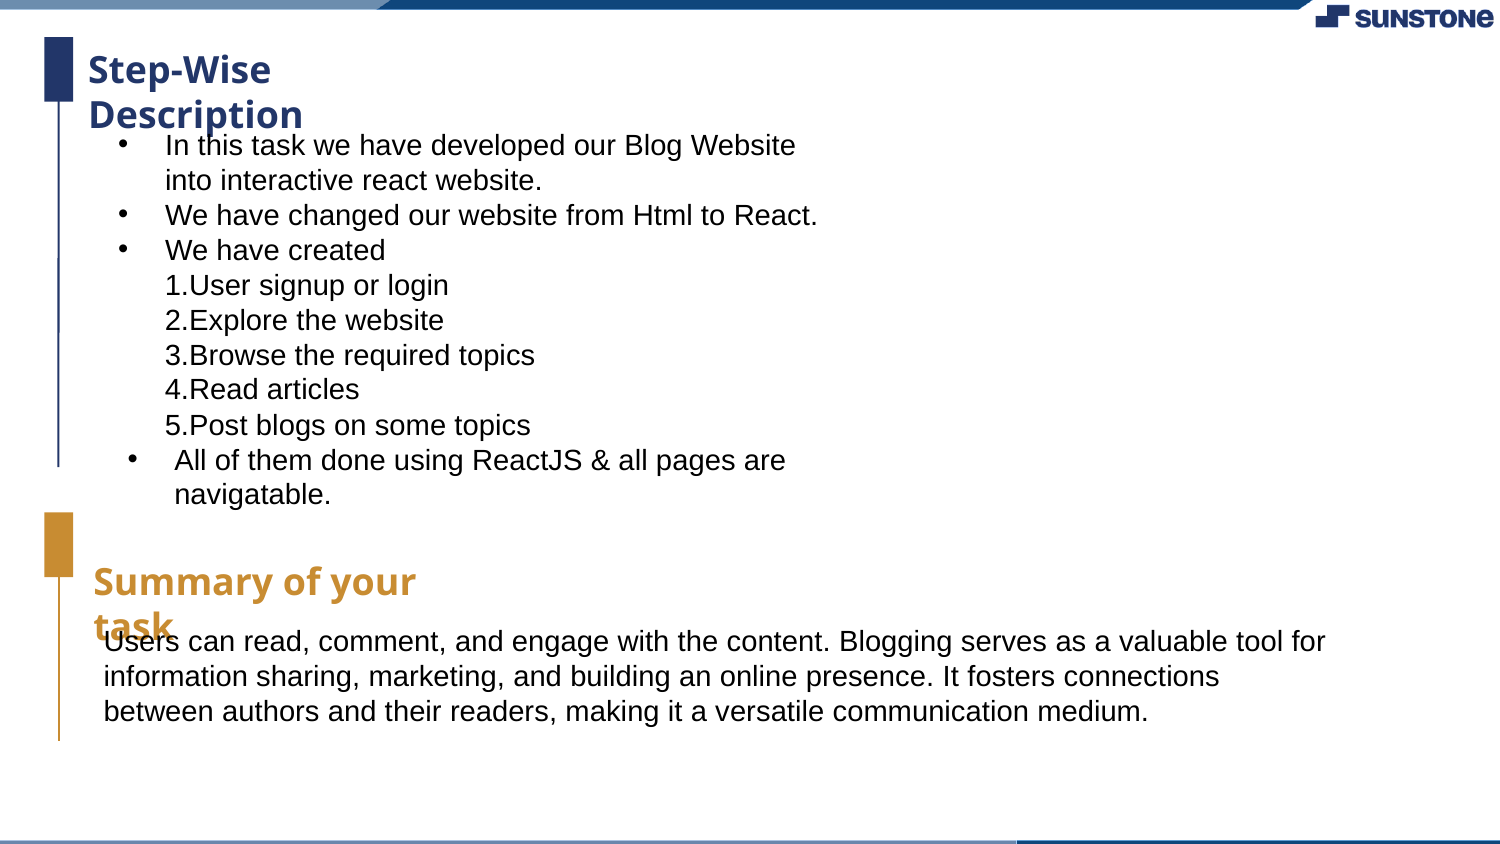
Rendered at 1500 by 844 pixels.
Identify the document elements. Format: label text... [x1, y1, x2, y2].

text_box Summary of your task [78, 550, 510, 603]
text_box Step-Wise Description [73, 38, 505, 92]
picture [0, 0, 1500, 844]
text_box In this task we have developed our Blog Website into interactive react website. We have changed our website from Html to React. We have created User signup or login Explore the website Browse the required topics Read articles Post blogs on some topics All of them done using ReactJS & all pages are navigatable. [103, 118, 859, 519]
text_box Users can read, comment, and engage with the content. Blogging serves as a valuable tool for information sharing, marketing, and building an online presence. It fosters connections between authors and their readers, making it a versatile communication medium. [88, 615, 1459, 735]
